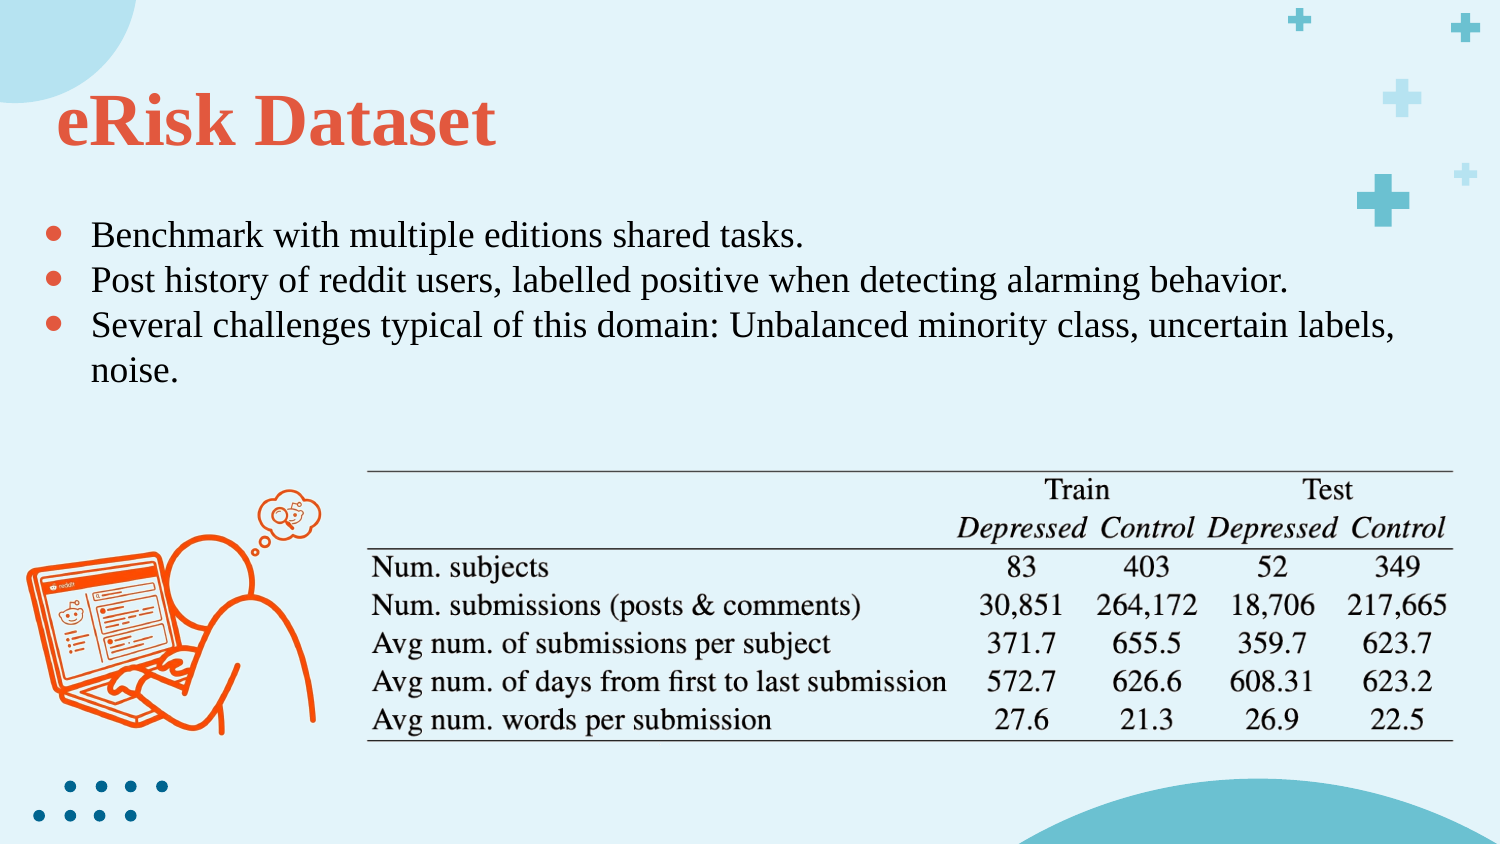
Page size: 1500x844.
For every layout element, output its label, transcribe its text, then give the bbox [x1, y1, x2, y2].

title eRisk Dataset [41, 55, 1395, 150]
text_box Benchmark with multiple editions shared tasks. Post history of reddit users, labelled positive when detecting alarming behavior. Several challenges typical of this domain: Unbalanced minority class, uncertain labels, noise. [29, 202, 1484, 398]
picture [0, 452, 1464, 810]
